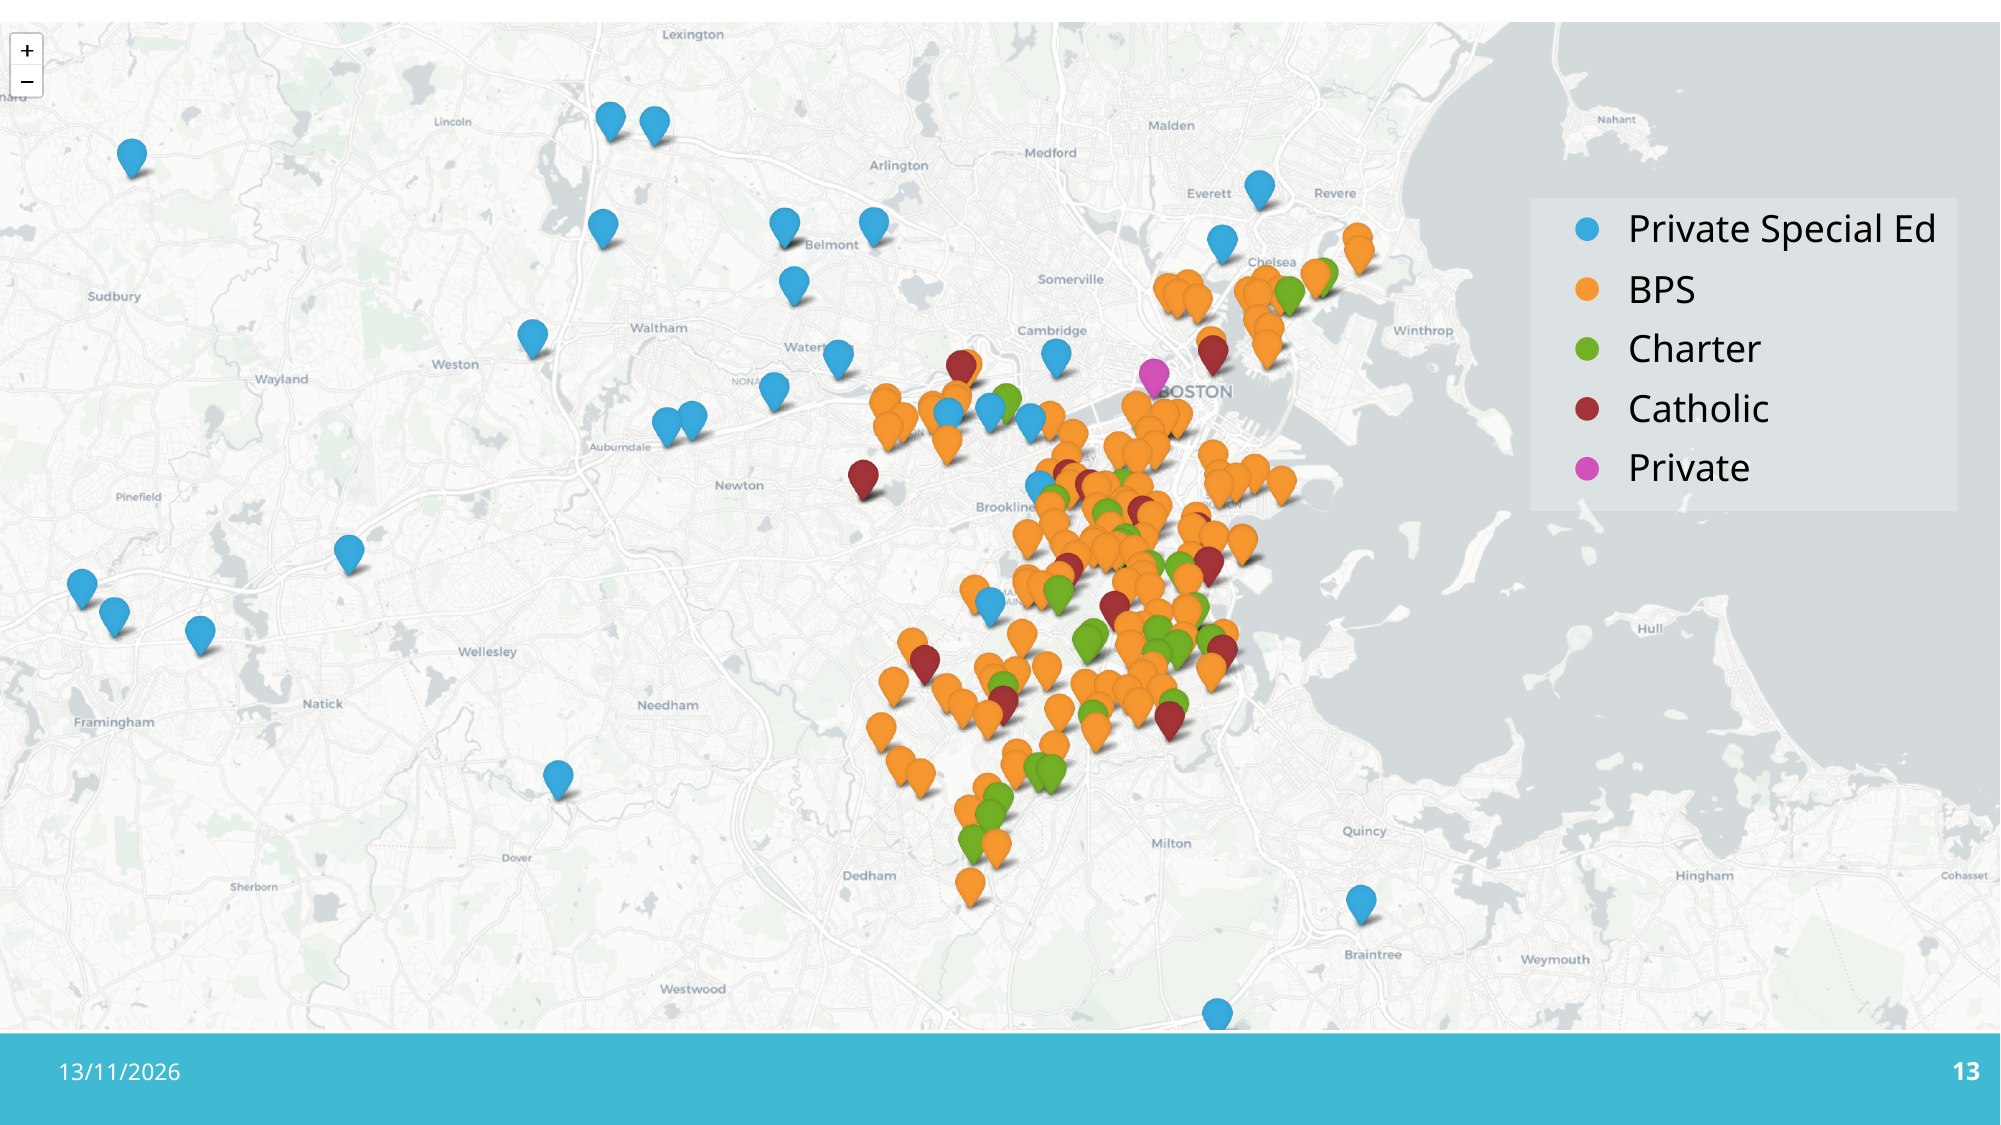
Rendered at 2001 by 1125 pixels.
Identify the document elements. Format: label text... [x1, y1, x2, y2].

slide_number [43, 1042, 493, 1103]
slide_number 13 [1744, 1042, 1996, 1103]
picture [0, 22, 2000, 1030]
